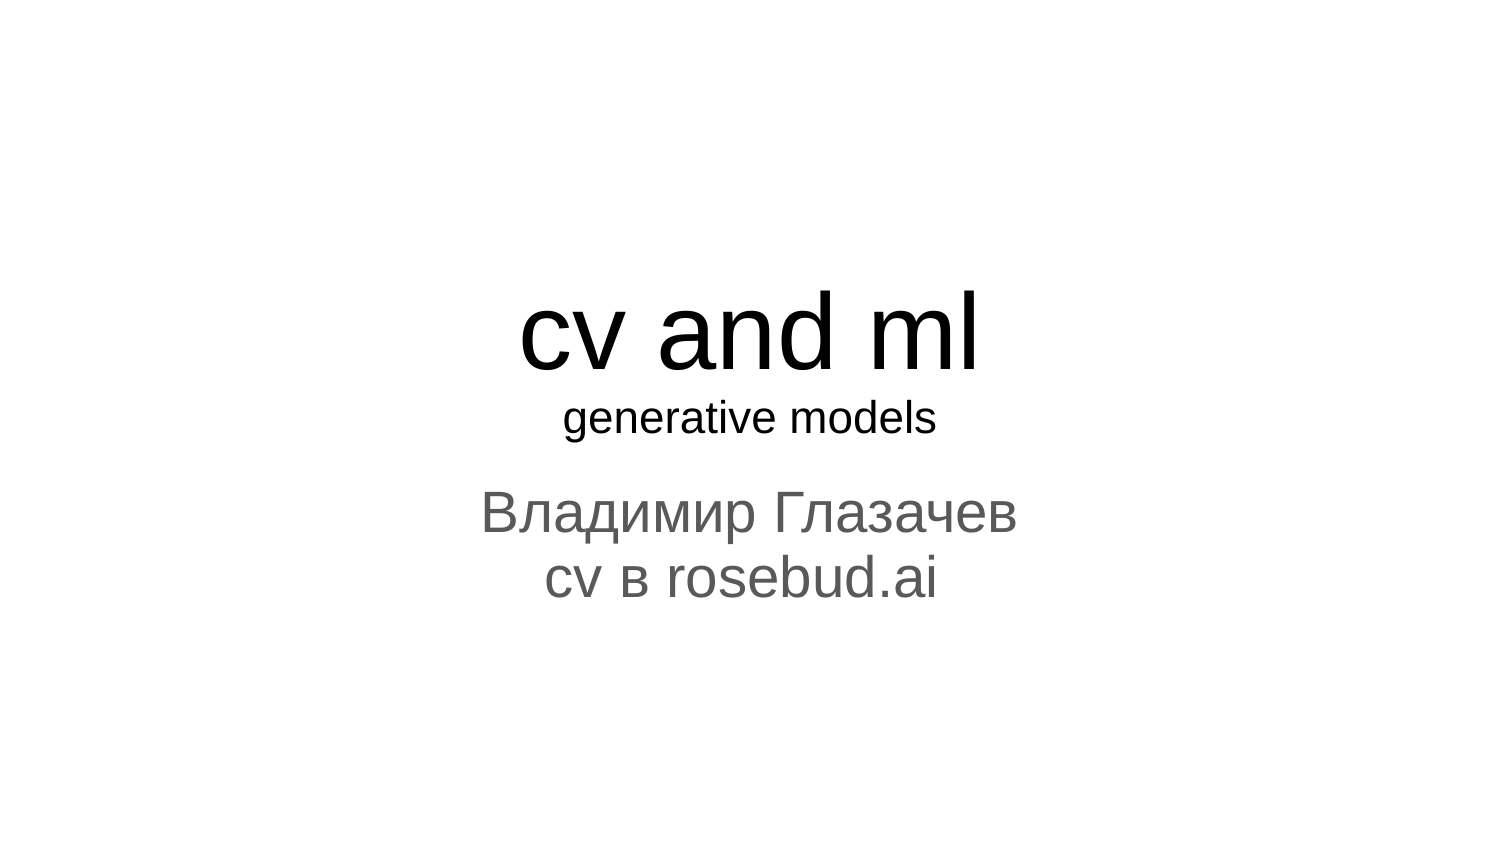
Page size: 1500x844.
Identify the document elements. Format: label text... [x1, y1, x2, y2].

title cv and ml generative models [51, 122, 1449, 459]
subtitle Владимир Глазачев cv в rosebud.ai [51, 464, 1449, 724]
